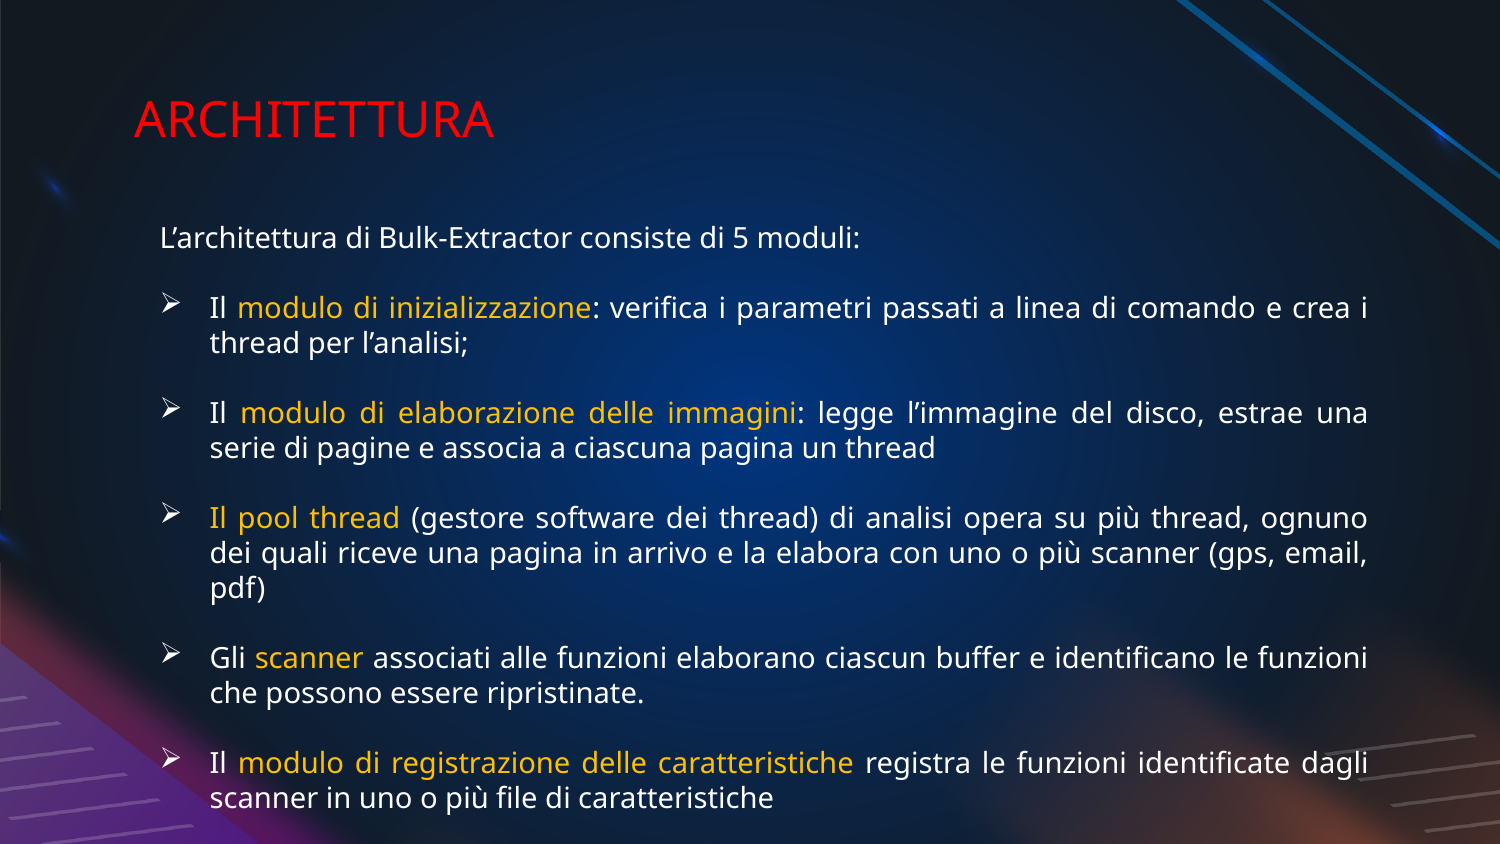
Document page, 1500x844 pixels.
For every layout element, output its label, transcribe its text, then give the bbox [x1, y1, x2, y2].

list L’architettura di Bulk-Extractor consiste di 5 moduli: Il modulo di inizializzazione: verifica i parametri passati a linea di comando e crea i thread per l’analisi; Il modulo di elaborazione delle immagini: legge l’immagine del disco, estrae una serie di pagine e associa a ciascuna pagina un thread Il pool thread (gestore software dei thread) di analisi opera su più thread, ognuno dei quali riceve una pagina in arrivo e la elabora con uno o più scanner (gps, email, pdf) Gli scanner associati alle funzioni elaborano ciascun buffer e identificano le funzioni che possono essere ripristinate. Il modulo di registrazione delle caratteristiche registra le funzioni identificate dagli scanner in uno o più file di caratteristiche [119, 204, 1385, 771]
picture [0, 0, 1500, 844]
title ARCHITETTURA [119, 72, 1449, 167]
